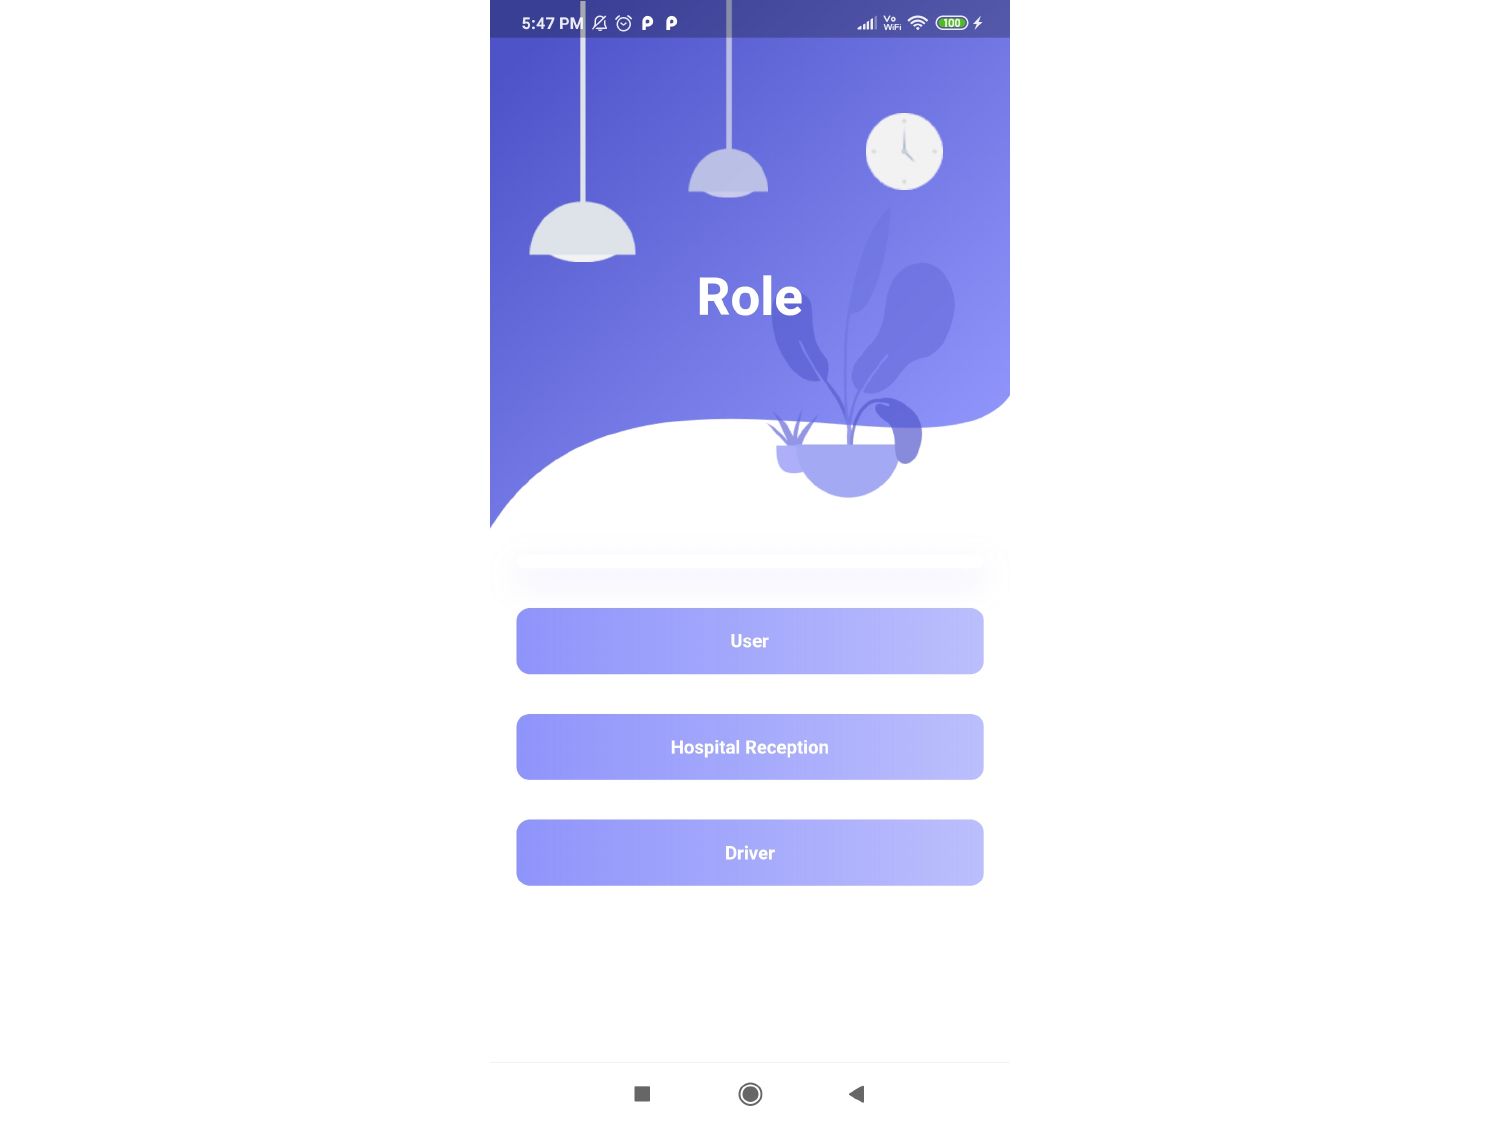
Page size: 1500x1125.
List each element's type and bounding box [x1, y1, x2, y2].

picture [490, 0, 1010, 1125]
